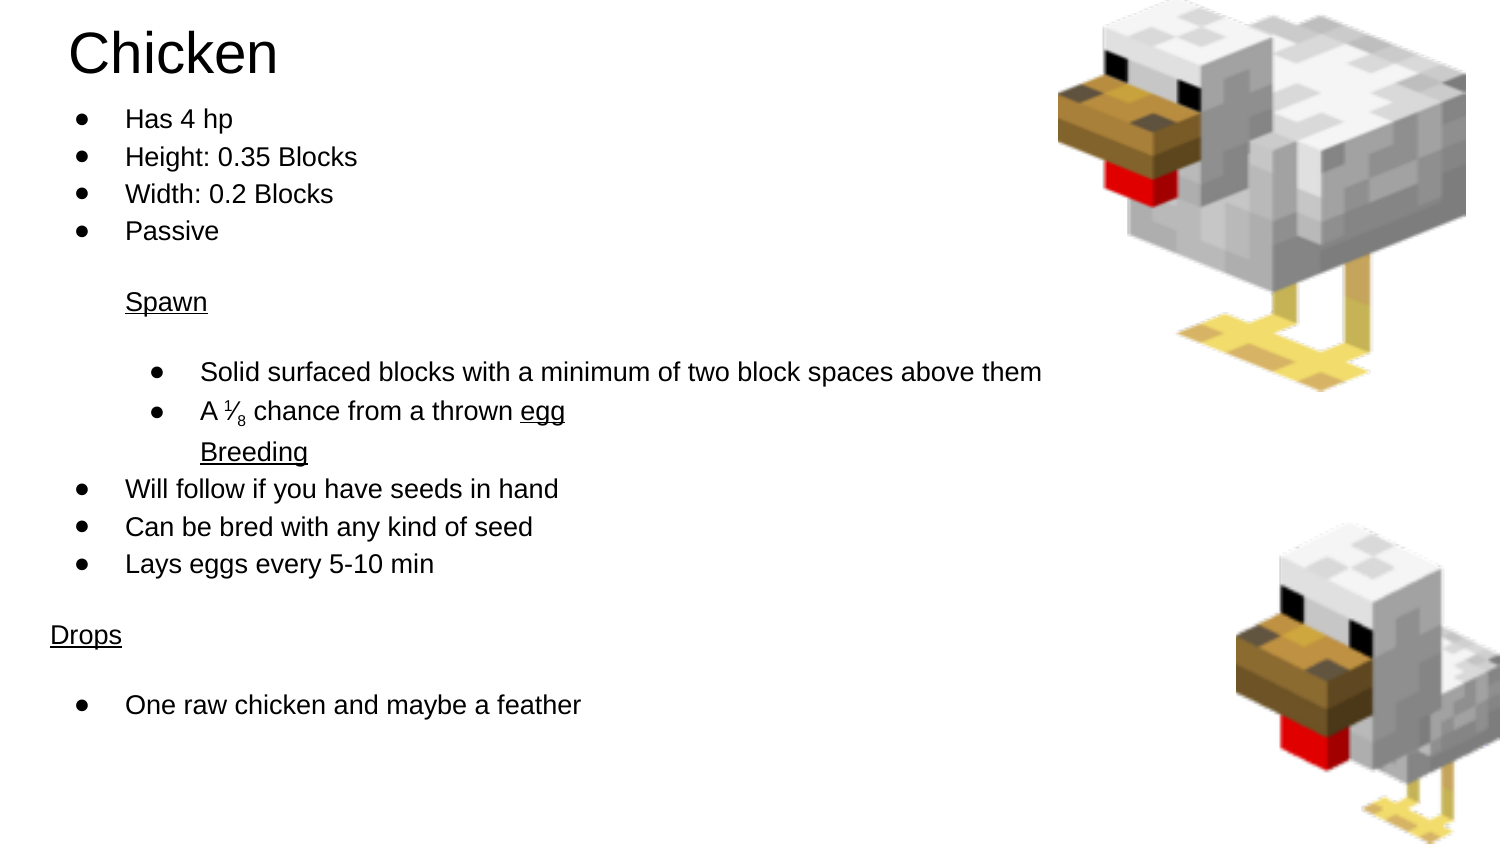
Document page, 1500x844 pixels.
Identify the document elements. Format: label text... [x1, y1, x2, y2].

list Has 4 hp Height: 0.35 Blocks Width: 0.2 Blocks Passive Spawn Solid surfaced blocks with a minimum of two block spaces above them A 1⁄8 chance from a thrown egg Breeding Will follow if you have seeds in hand Can be bred with any kind of seed Lays eggs every 5-10 min Drops One raw chicken and maybe a feather [35, 81, 1433, 736]
title Chicken [53, 0, 408, 81]
picture [1236, 522, 1500, 844]
picture [1057, 0, 1466, 392]
text_box [565, 297, 1052, 392]
